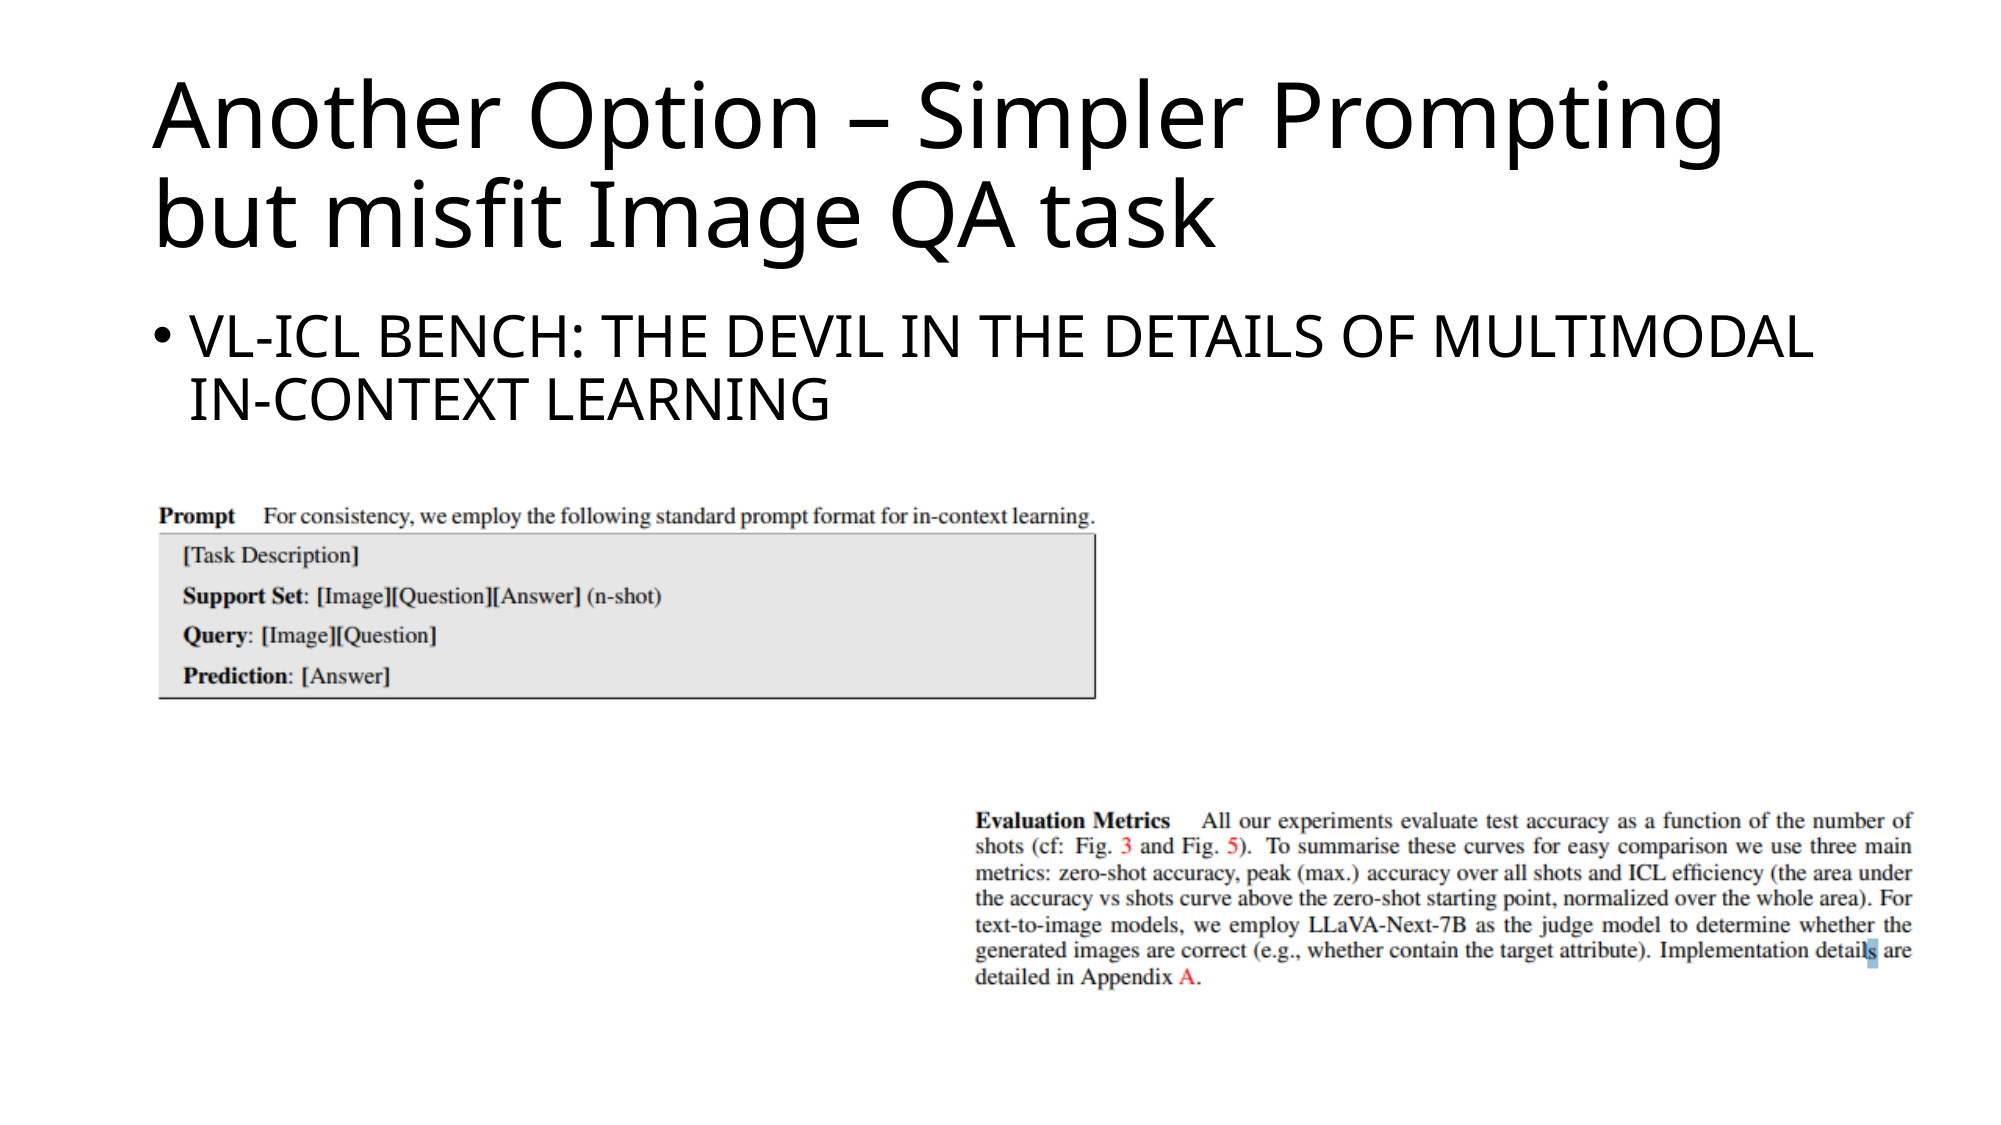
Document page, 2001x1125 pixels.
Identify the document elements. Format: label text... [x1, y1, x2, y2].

picture [974, 800, 1927, 994]
picture [147, 496, 1126, 712]
title Another Option – Simpler Prompting but misfit Image QA task [137, 59, 1863, 278]
list VL-ICL BENCH: THE DEVIL IN THE DETAILS OF MULTIMODAL IN-CONTEXT LEARNING [137, 299, 1863, 1014]
